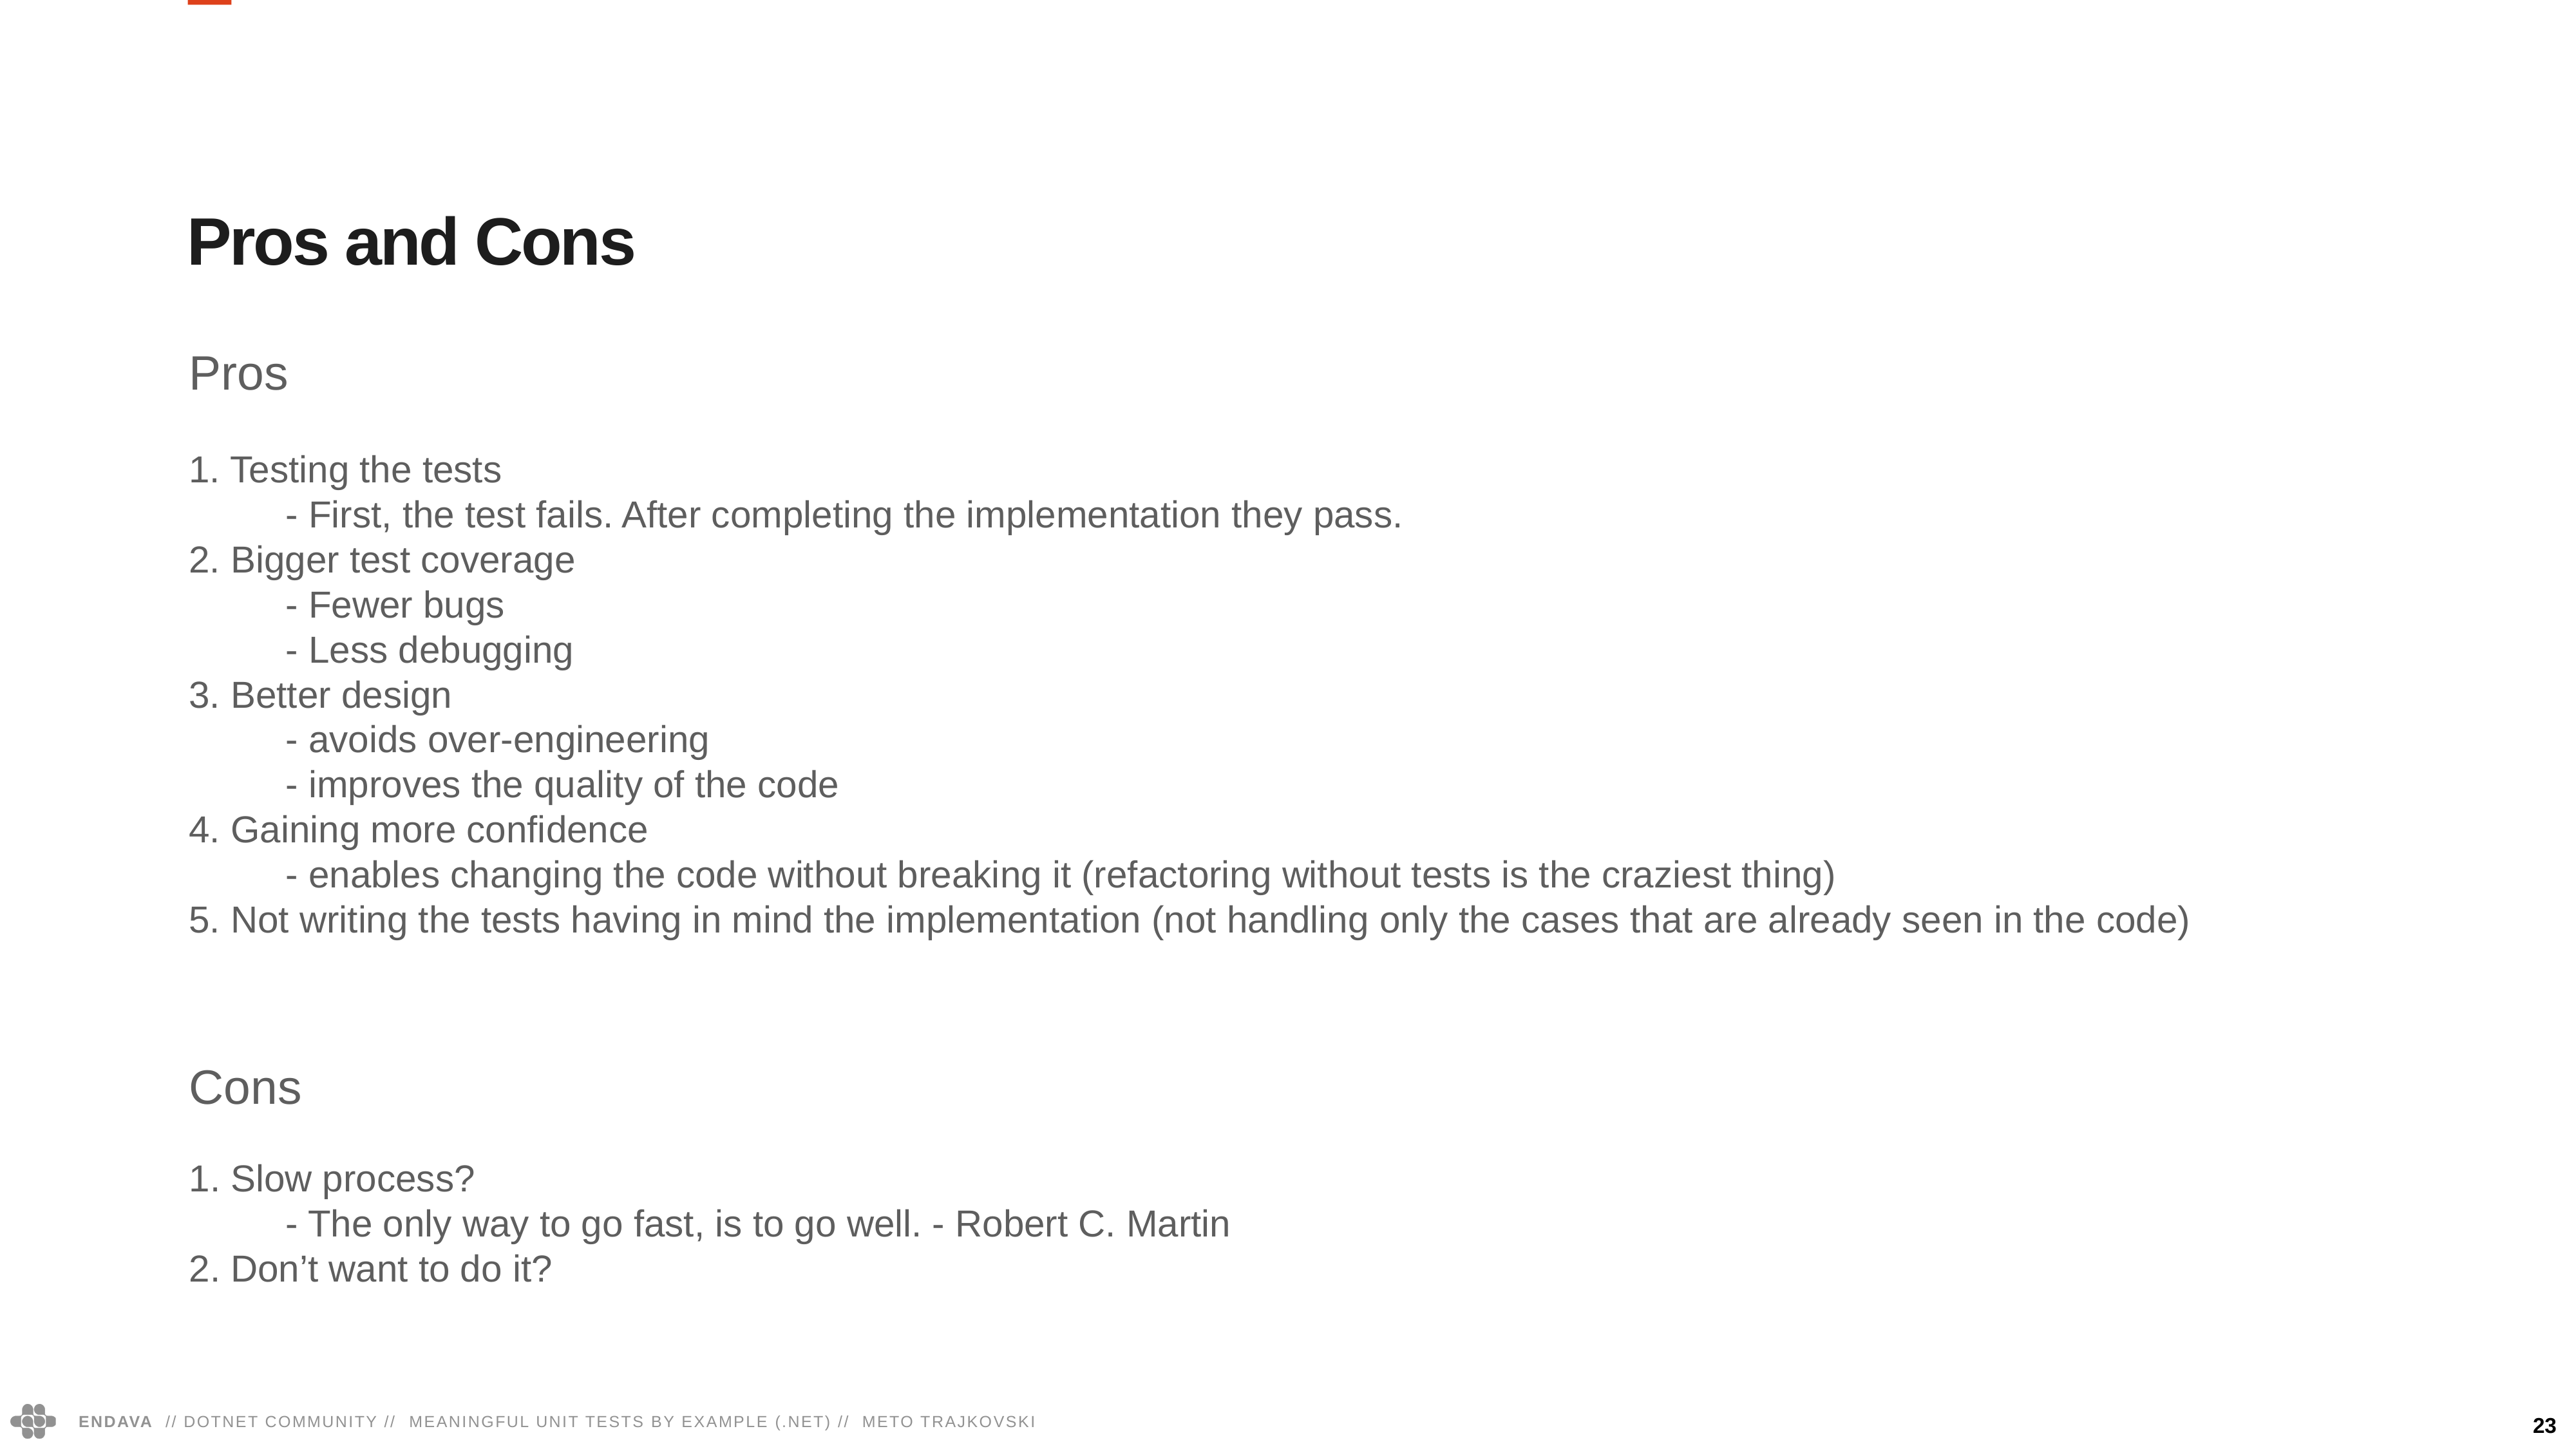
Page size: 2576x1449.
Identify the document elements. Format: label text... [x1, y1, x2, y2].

text_box Cons 1. Slow process? - The only way to go fast, is to go well. - Robert C. Martin 2. Don’t want to do it? [181, 1048, 1258, 1297]
slide_number 23 [2523, 1403, 2565, 1445]
text_box Pros 1. Testing the tests - First, the test fails. After completing the implementation they pass. 2. Bigger test coverage - Fewer bugs - Less debugging 3. Better design - avoids over-engineering - improves the quality of the code 4. Gaining more confidence - enables changing the code without breaking it (refactoring without tests is the craziest thing) 5. Not writing the tests having in mind the implementation (not handling only the cases that are already seen in the code) [181, 334, 2243, 949]
text_box Pros and Cons [181, 208, 1716, 283]
